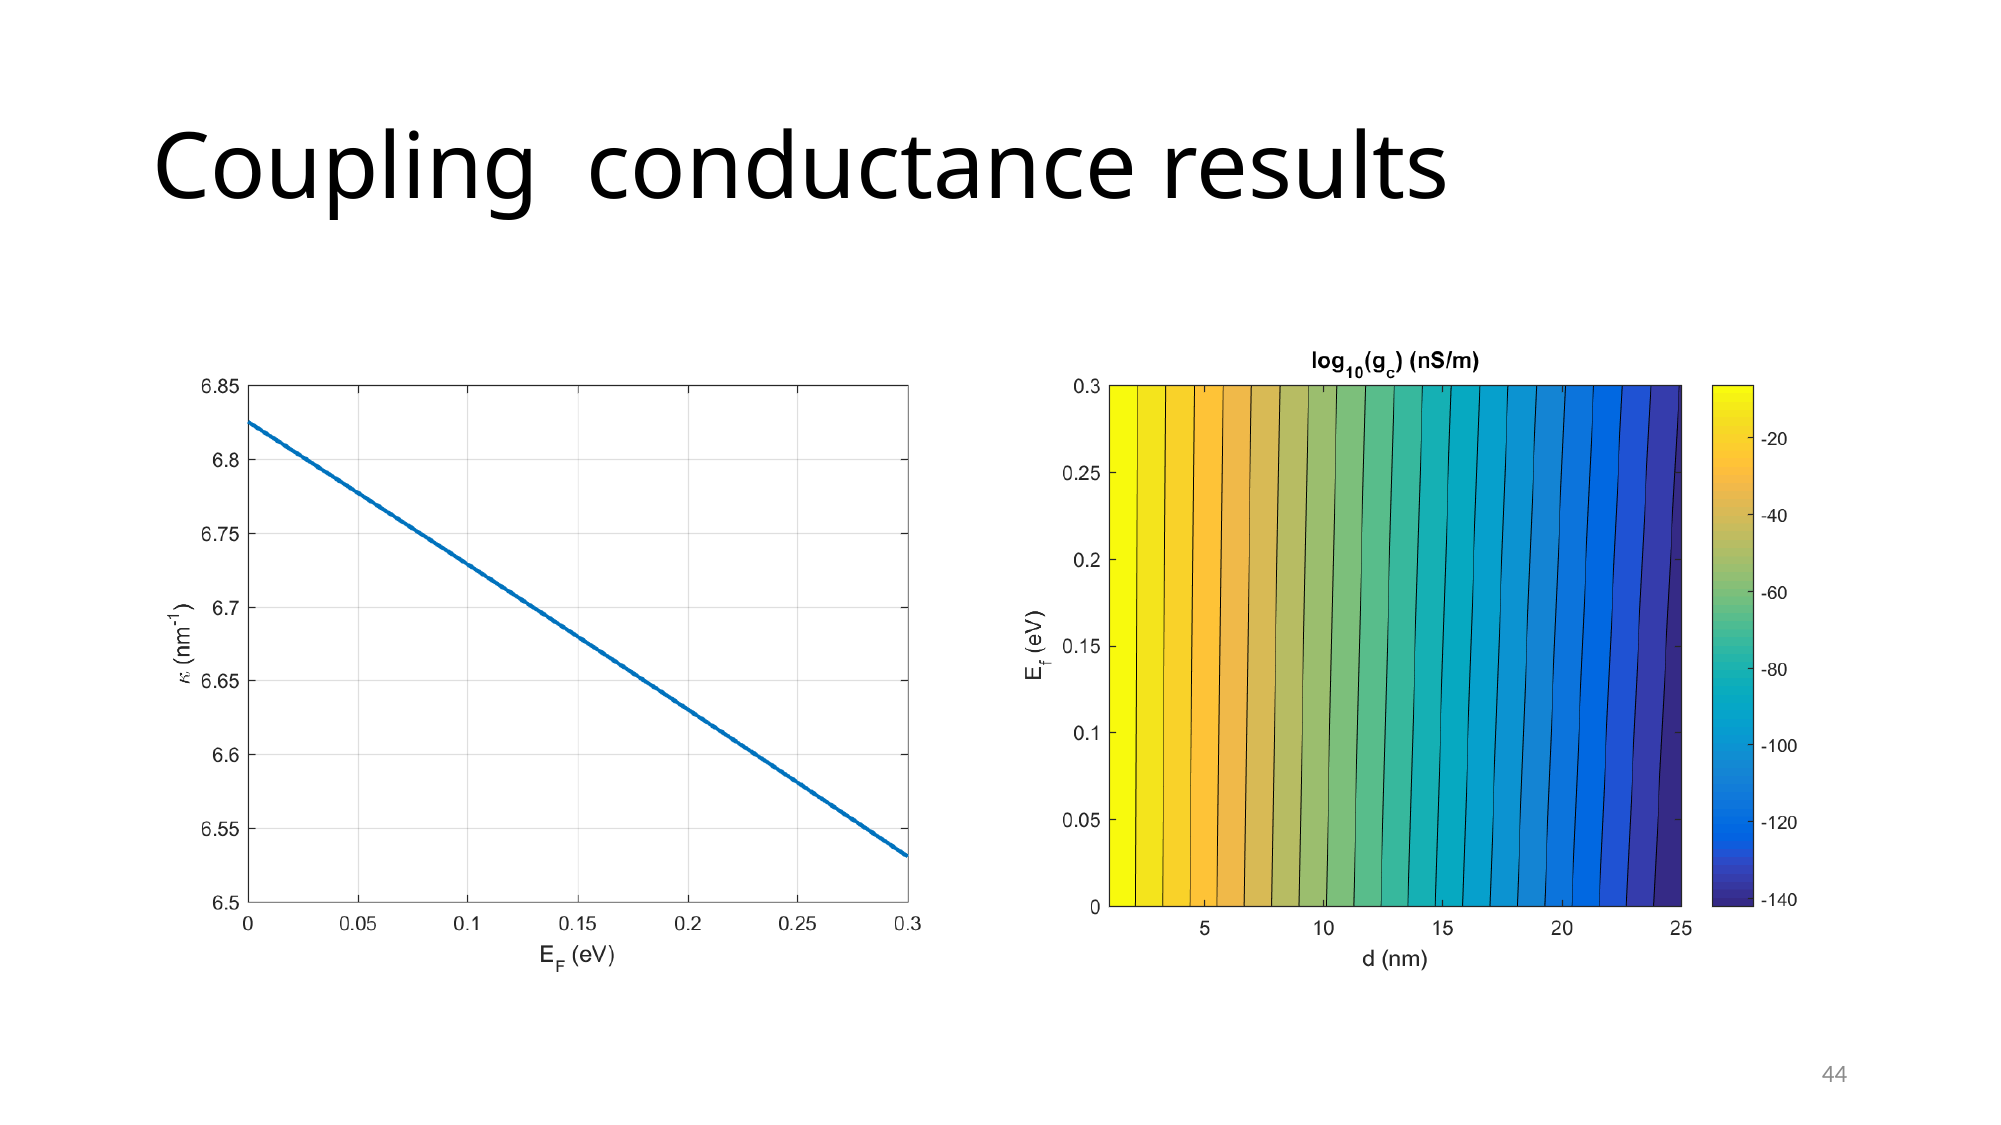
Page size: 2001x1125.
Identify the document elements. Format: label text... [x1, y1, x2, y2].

slide_number 44 [1412, 1042, 1863, 1103]
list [137, 337, 988, 976]
title Coupling conductance results [137, 59, 1863, 278]
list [1012, 337, 1863, 976]
